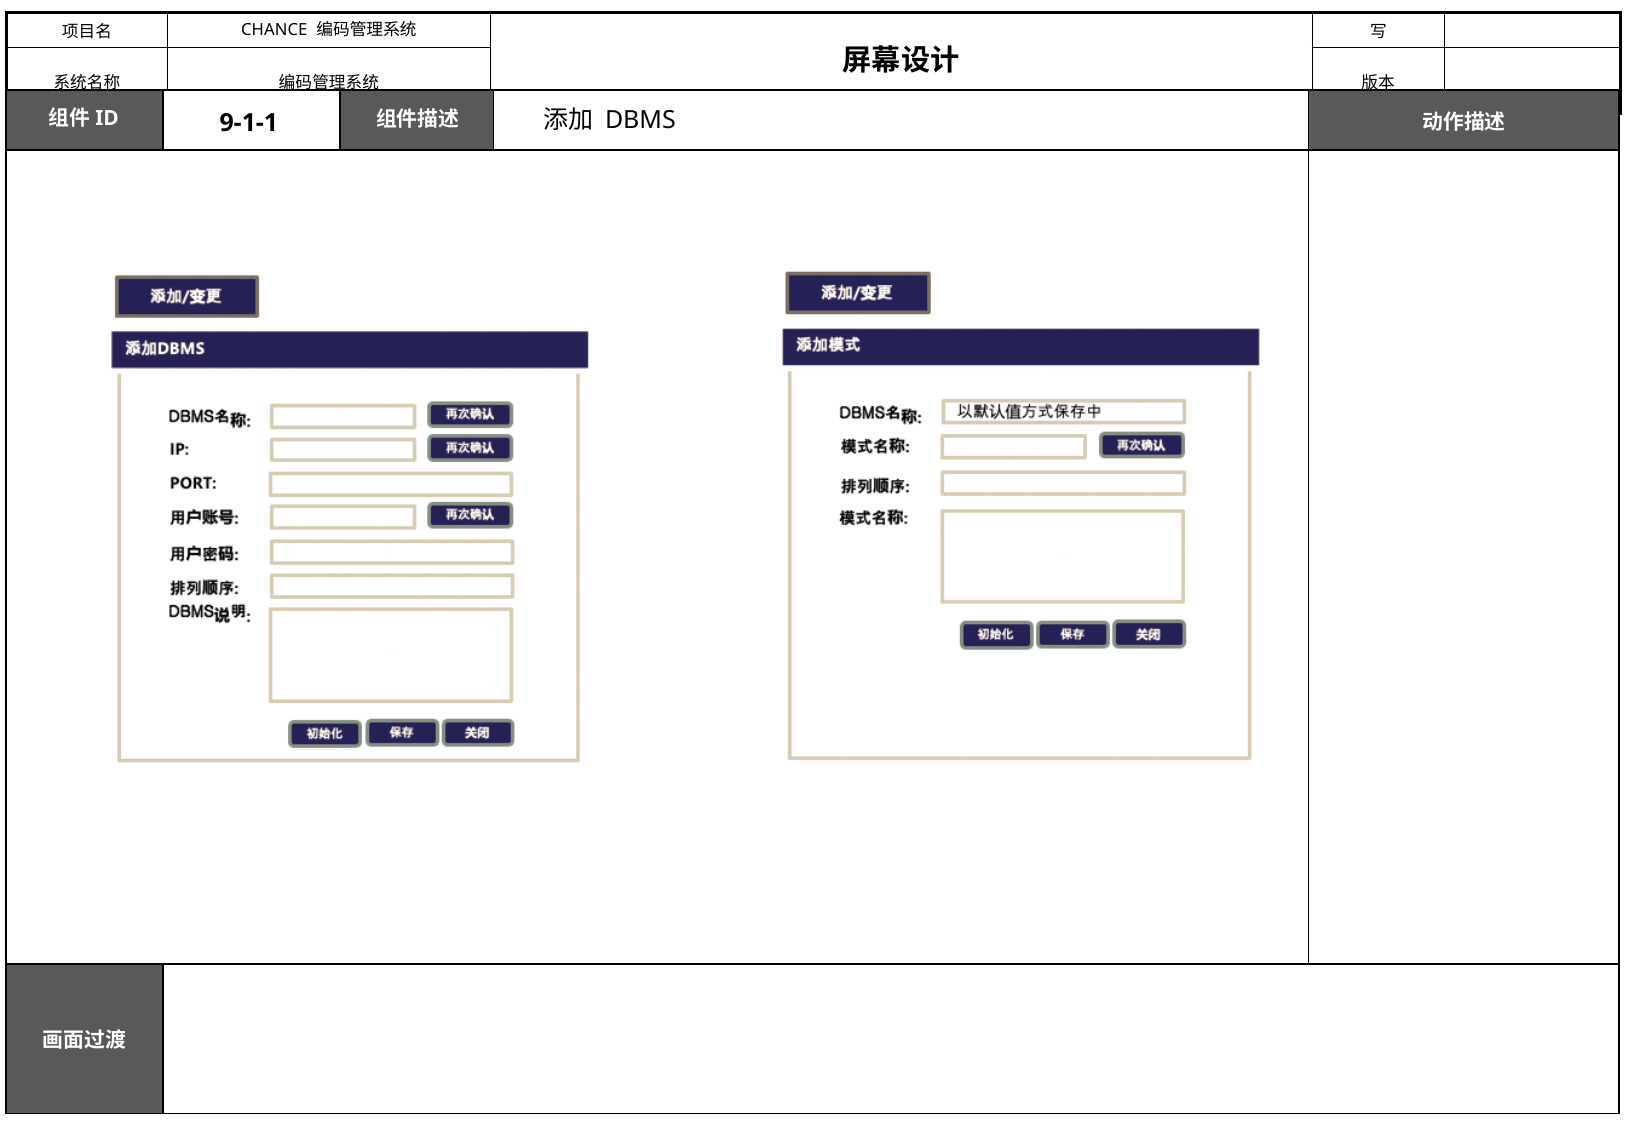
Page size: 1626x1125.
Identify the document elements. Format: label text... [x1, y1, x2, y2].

text_box 添加 DBMS [528, 96, 1002, 141]
picture [103, 266, 1271, 771]
text_box 组件ID [0, 96, 189, 137]
text_box 9-1-1 [198, 98, 300, 144]
text_box 组件描述 [306, 98, 529, 139]
